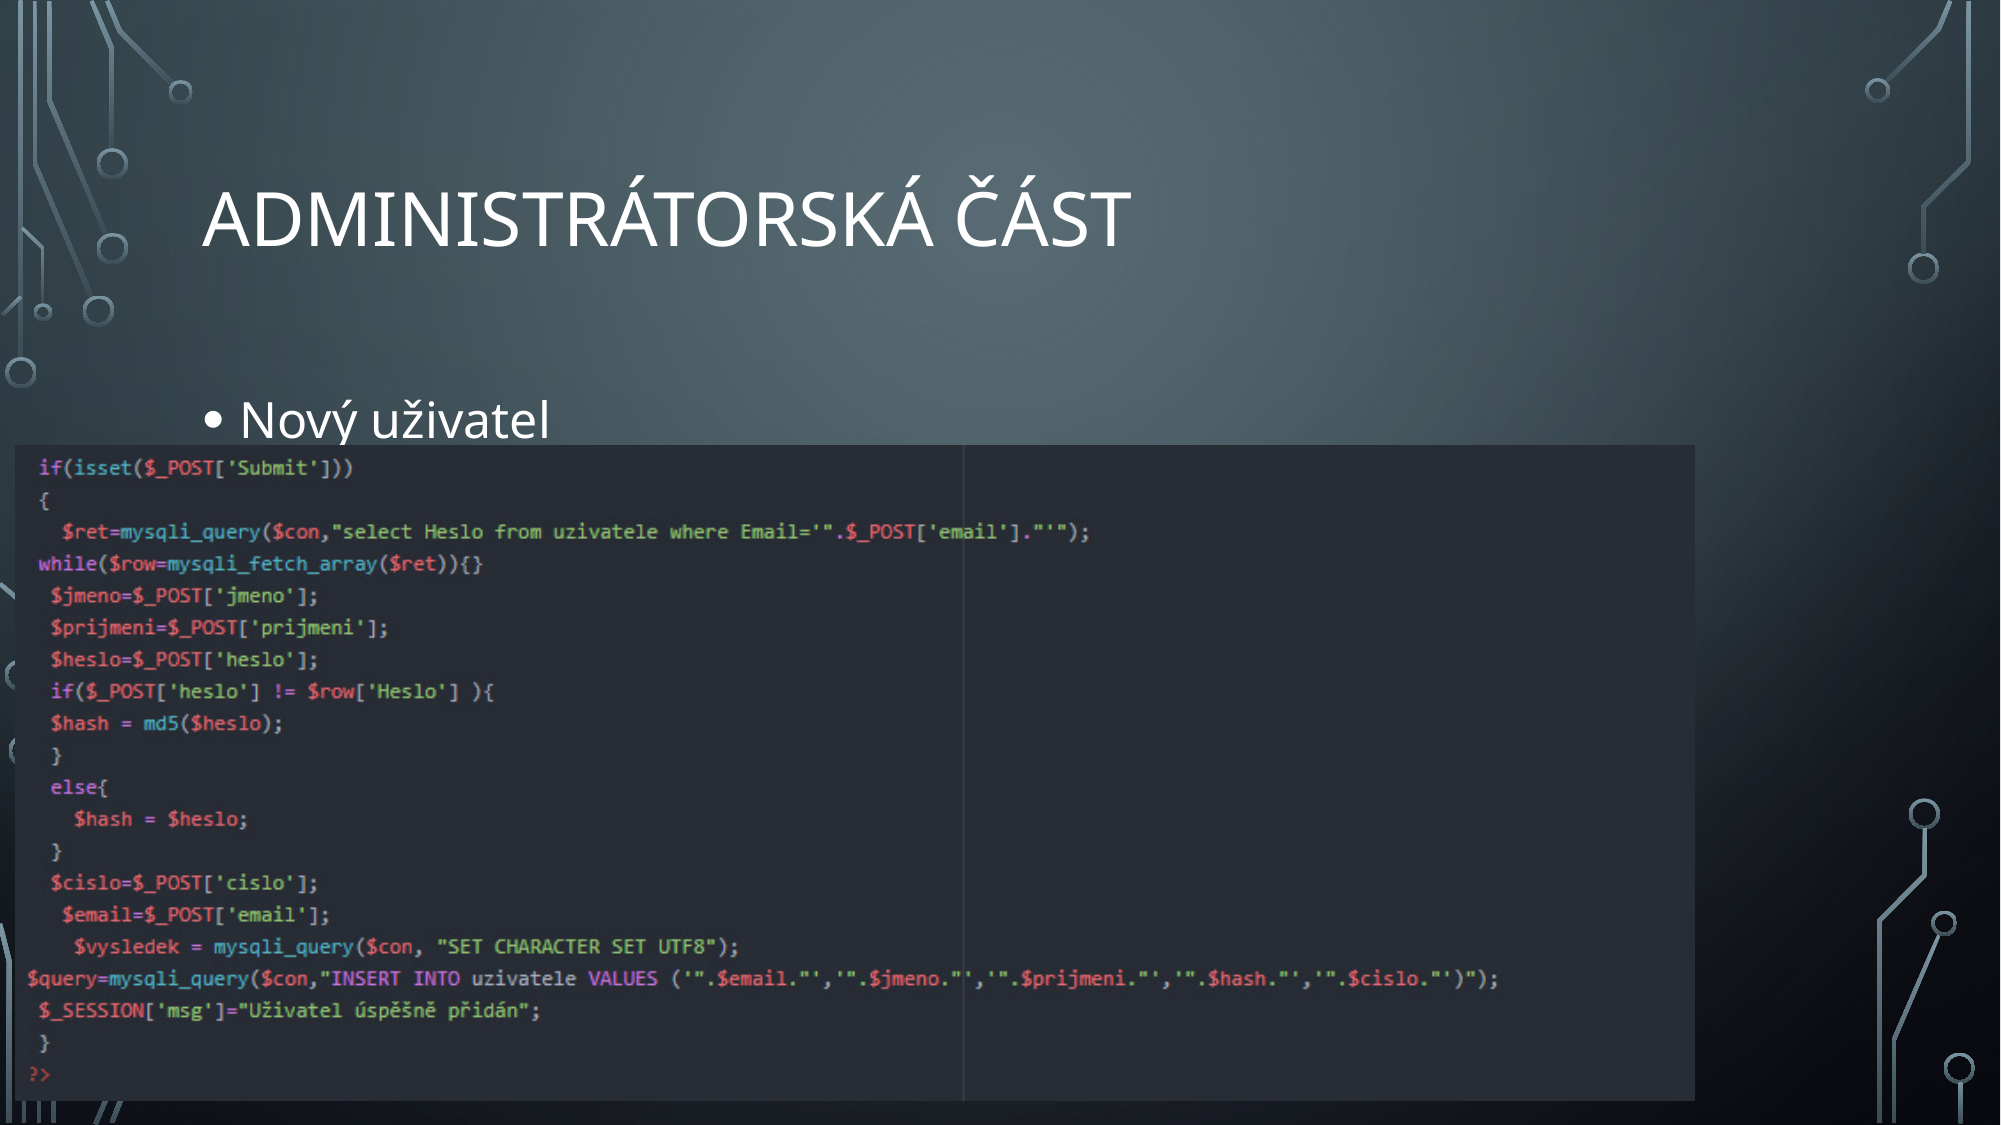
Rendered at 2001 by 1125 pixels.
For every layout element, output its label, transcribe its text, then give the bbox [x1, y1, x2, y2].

picture [15, 445, 1696, 1101]
list Nový uživatel [187, 369, 1813, 950]
title Administrátorská část [187, 101, 1813, 344]
